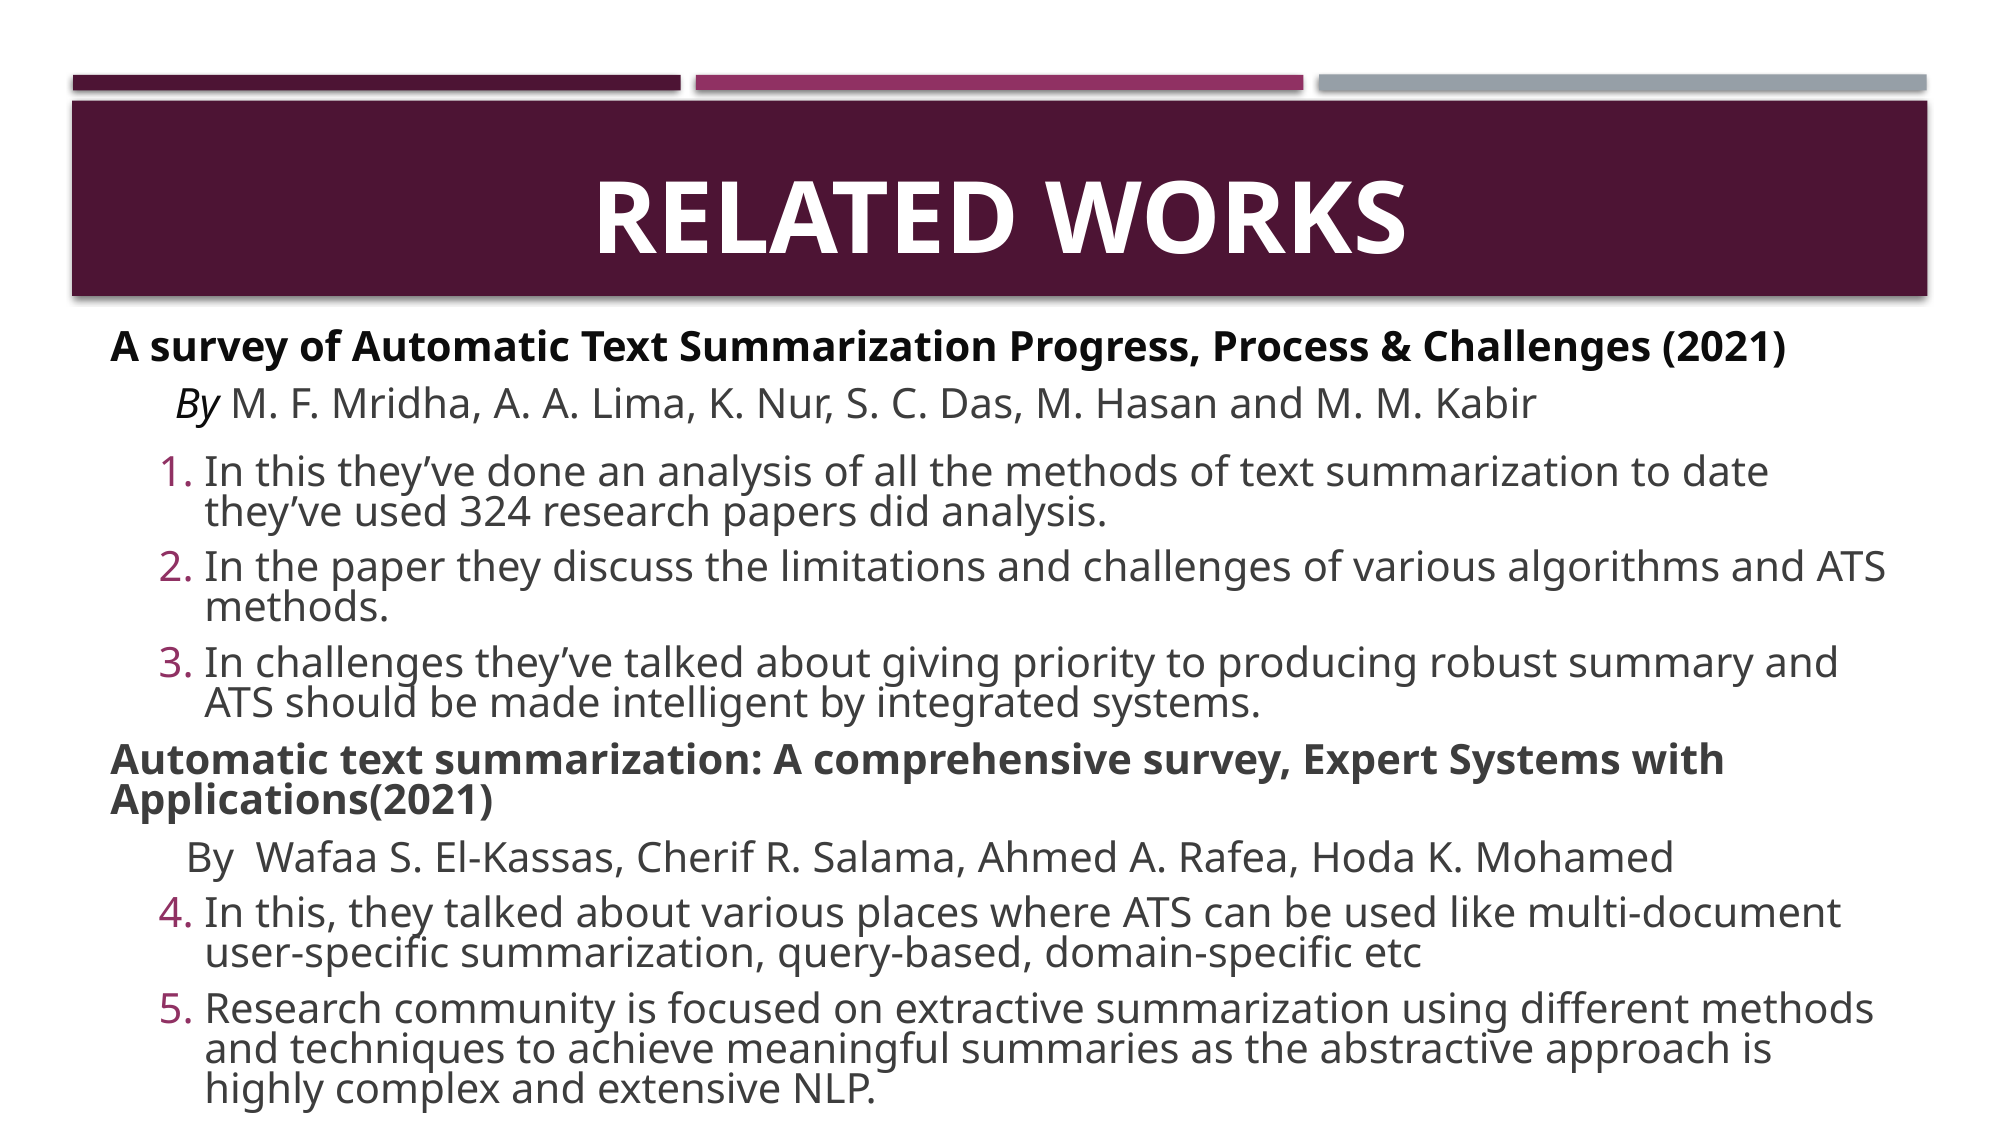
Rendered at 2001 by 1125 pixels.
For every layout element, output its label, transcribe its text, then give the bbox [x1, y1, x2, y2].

title RELATED WORKS [95, 115, 1905, 264]
list A survey of Automatic Text Summarization Progress, Process & Challenges (2021) By M. F. Mridha, A. A. Lima, K. Nur, S. C. Das, M. Hasan and M. M. Kabir In this they’ve done an analysis of all the methods of text summarization to date they’ve used 324 research papers did analysis. In the paper they discuss the limitations and challenges of various algorithms and ATS methods. In challenges they’ve talked about giving priority to producing robust summary and ATS should be made intelligent by integrated systems. Automatic text summarization: A comprehensive survey, Expert Systems with Applications(2021) By Wafaa S. El-Kassas, Cherif R. Salama, Ahmed A. Rafea, Hoda K. Mohamed In this, they talked about various places where ATS can be used like multi-document user-specific summarization, query-based, domain-specific etc Research community is focused on extractive summarization using different methods and techniques to achieve meaningful summaries as the abstractive approach is highly complex and extensive NLP. [95, 264, 1905, 1125]
